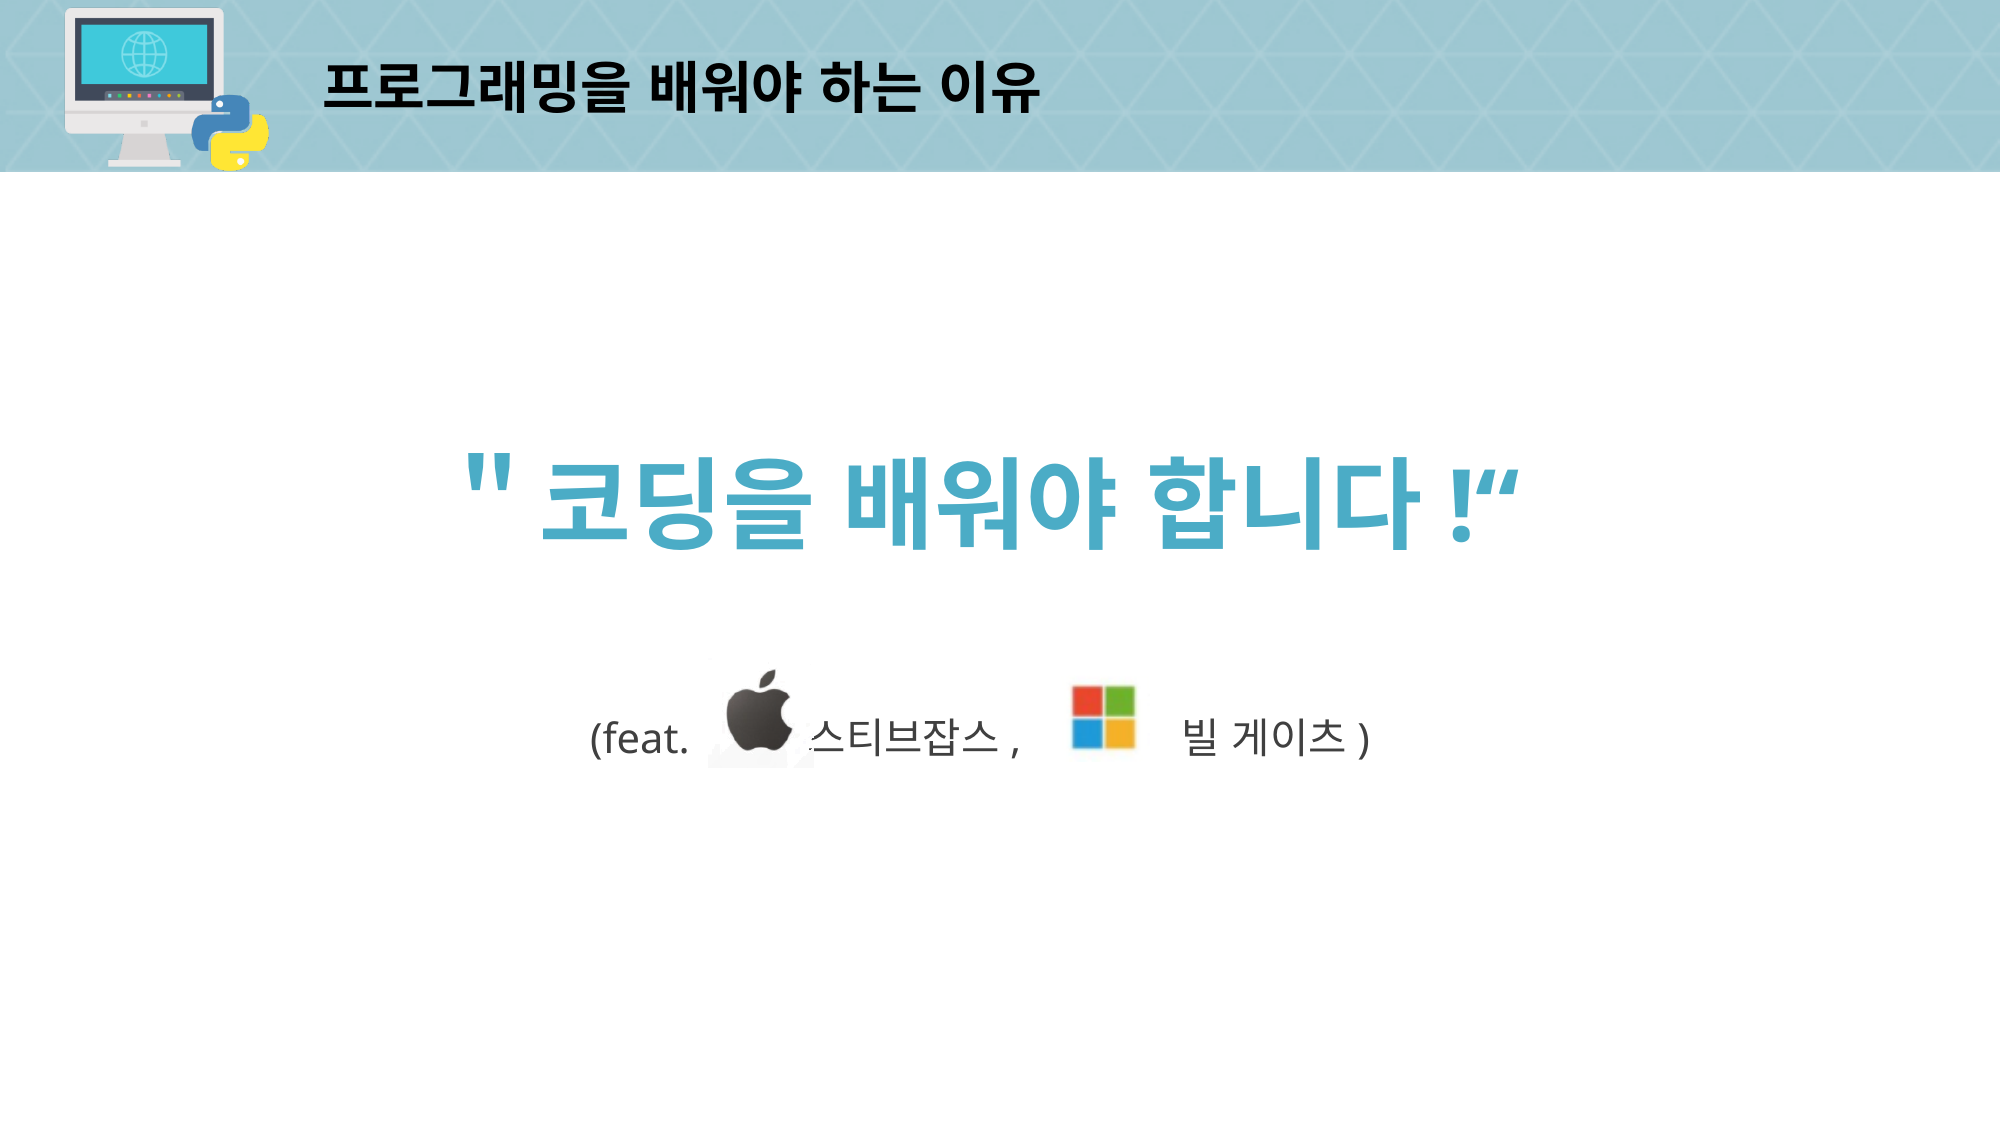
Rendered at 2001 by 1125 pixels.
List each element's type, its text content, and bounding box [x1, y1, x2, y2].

text_box ＂코딩을 배워야 합니다!“ (feat. 스티브잡스, 빌 게이츠) [338, 314, 1622, 770]
title 프로그래밍을 배워야 하는 이유 [307, 23, 1993, 149]
picture [58, 1, 271, 173]
picture [707, 658, 814, 768]
picture [1060, 674, 1150, 762]
